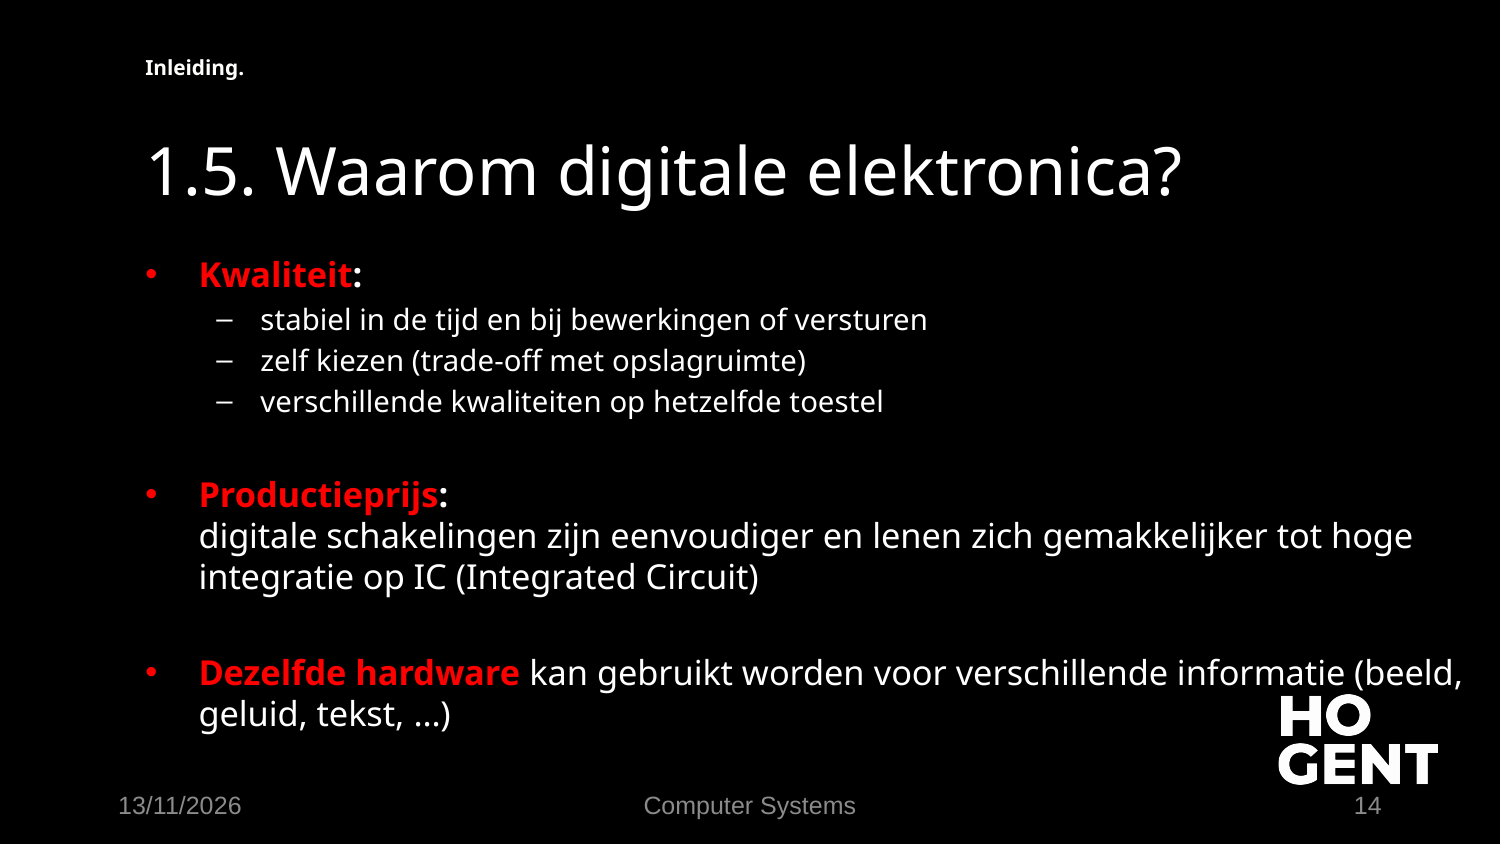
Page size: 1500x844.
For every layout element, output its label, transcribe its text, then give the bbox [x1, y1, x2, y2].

title 1.5. Waarom digitale elektronica? [130, 121, 1397, 223]
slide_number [103, 782, 441, 828]
footer Computer Systems [496, 782, 1004, 828]
list Kwaliteit: stabiel in de tijd en bij bewerkingen of versturen​ zelf kiezen (trade-off met opslagruimte)​ verschillende kwaliteiten op hetzelfde toestel​ Productieprijs: digitale schakelingen zijn eenvoudiger en lenen zich gemakkelijker tot hoge integratie op IC (Integrated Circuit)​​ Dezelfde hardware kan gebruikt worden voor verschillende informatie (beeld, geluid, tekst, …) [130, 245, 1481, 742]
list Inleiding. [130, 46, 806, 100]
slide_number 14 [1059, 782, 1397, 828]
